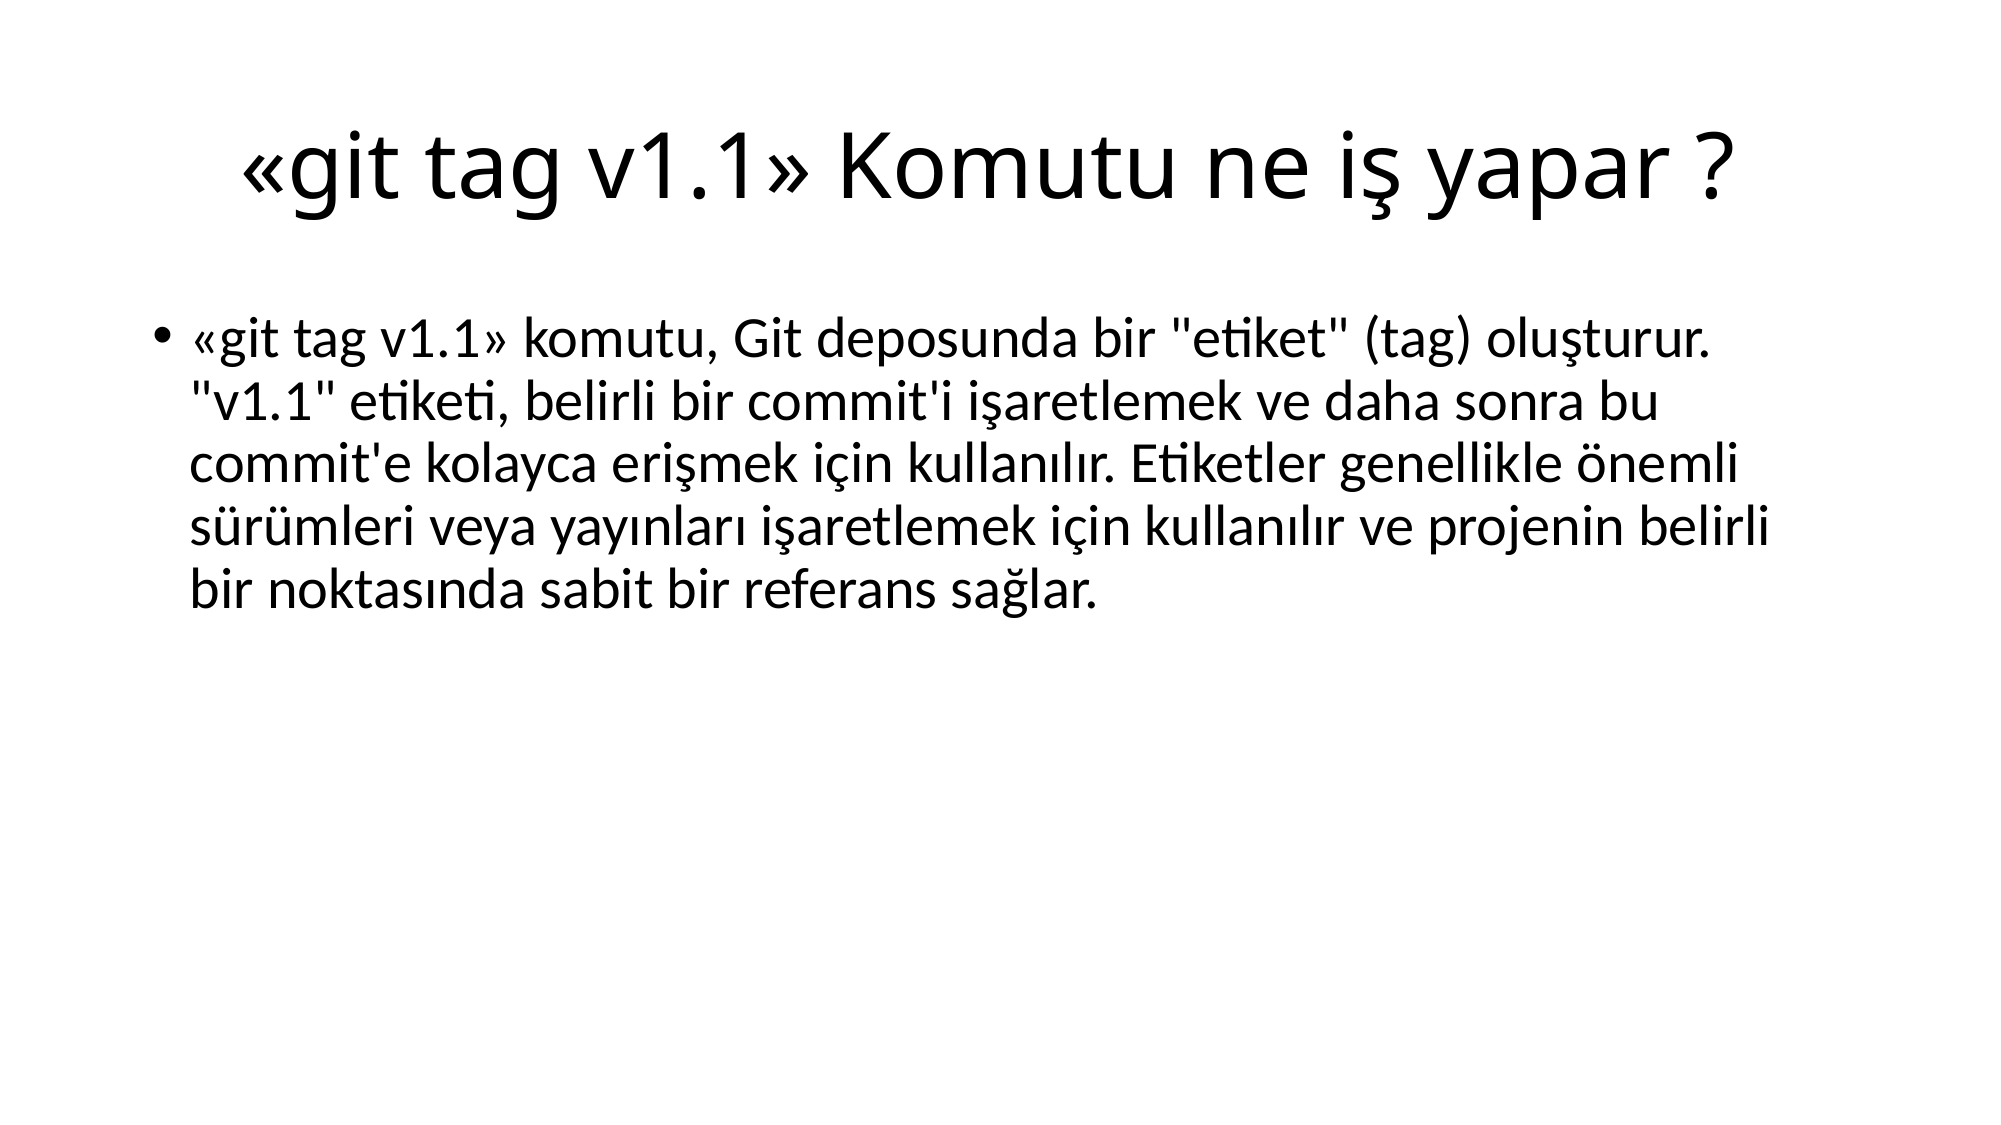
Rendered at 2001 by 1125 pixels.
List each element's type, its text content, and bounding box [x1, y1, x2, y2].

list «git tag v1.1» komutu, Git deposunda bir "etiket" (tag) oluşturur. "v1.1" etiketi, belirli bir commit'i işaretlemek ve daha sonra bu commit'e kolayca erişmek için kullanılır. Etiketler genellikle önemli sürümleri veya yayınları işaretlemek için kullanılır ve projenin belirli bir noktasında sabit bir referans sağlar. [137, 299, 1863, 1014]
title «git tag v1.1» Komutu ne iş yapar ? [137, 59, 1863, 278]
